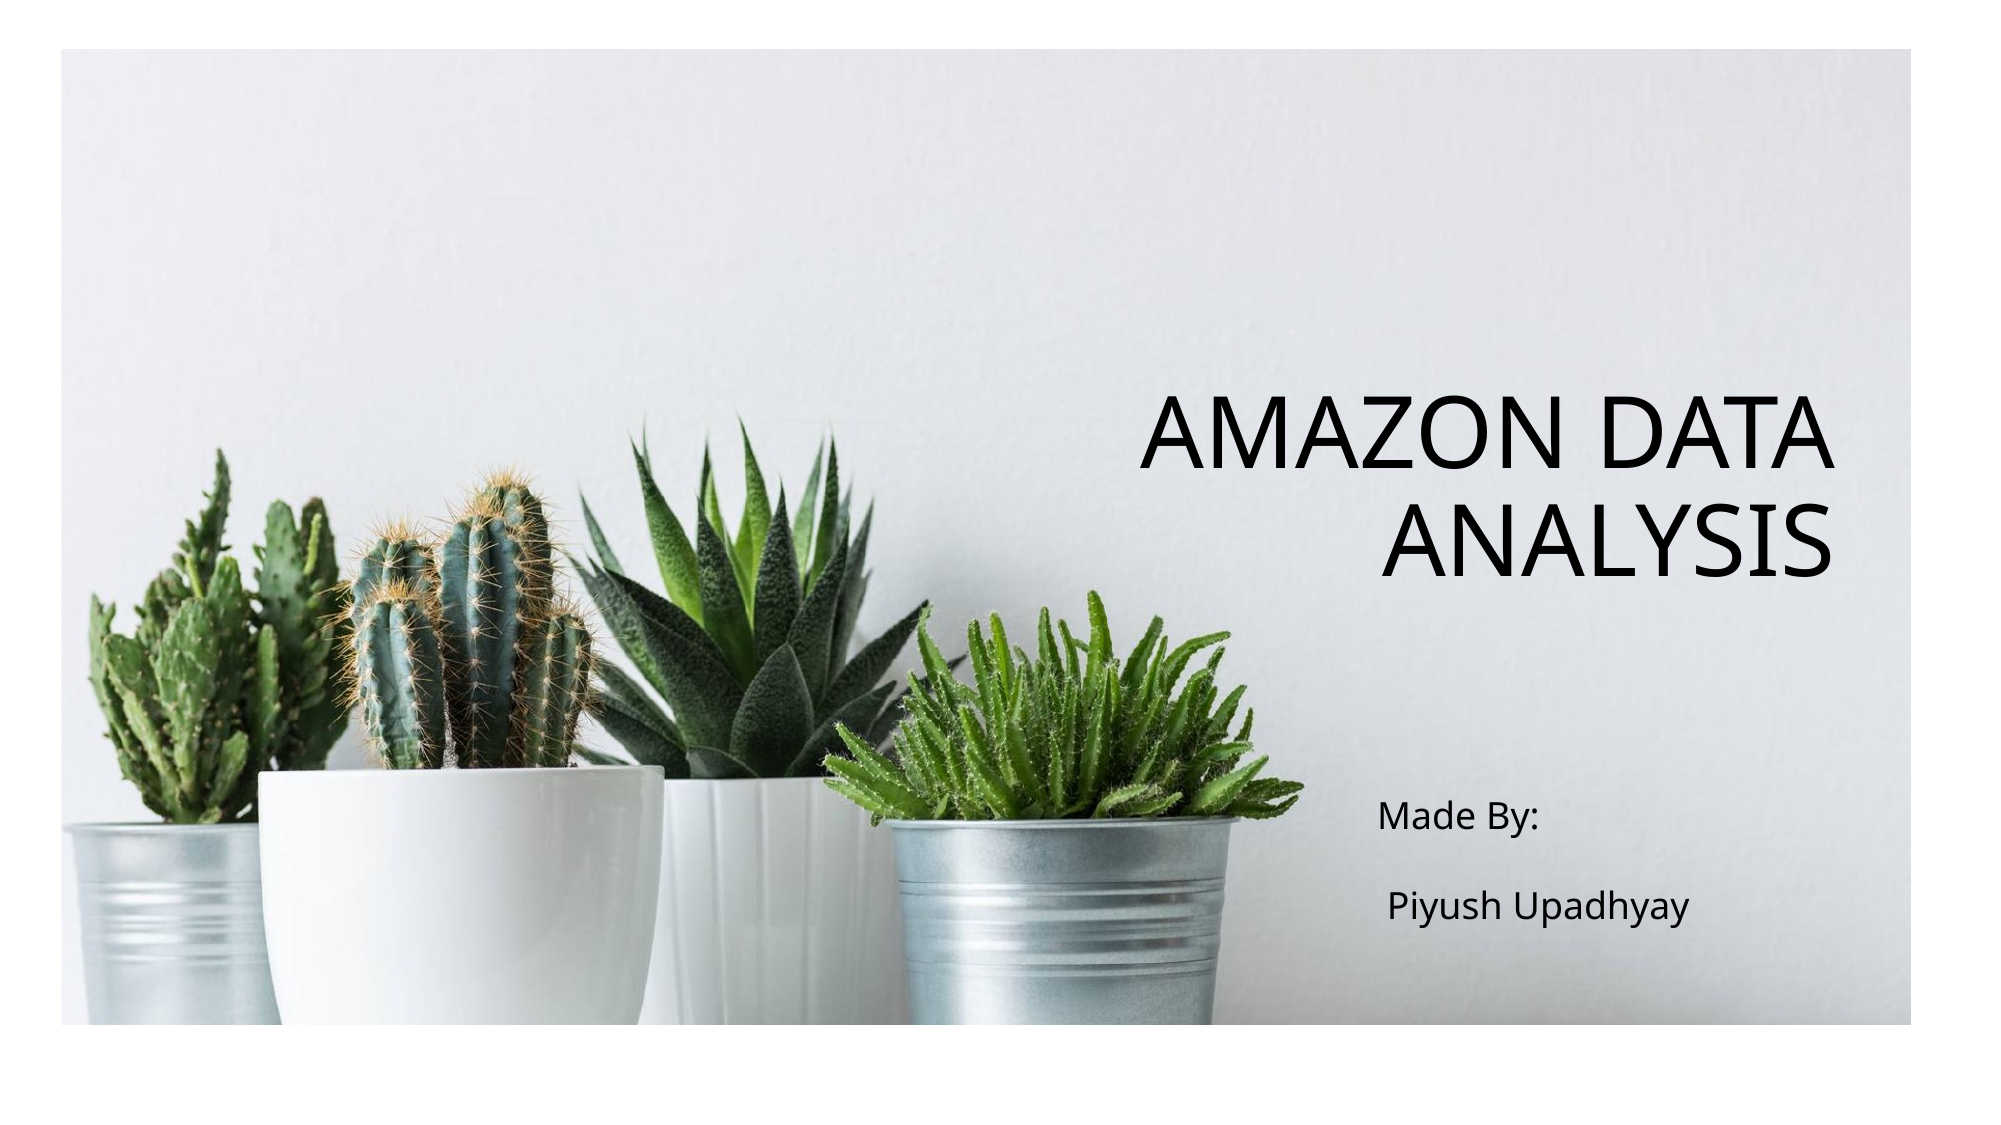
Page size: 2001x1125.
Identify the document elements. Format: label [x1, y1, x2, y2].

picture [61, 49, 1911, 1025]
